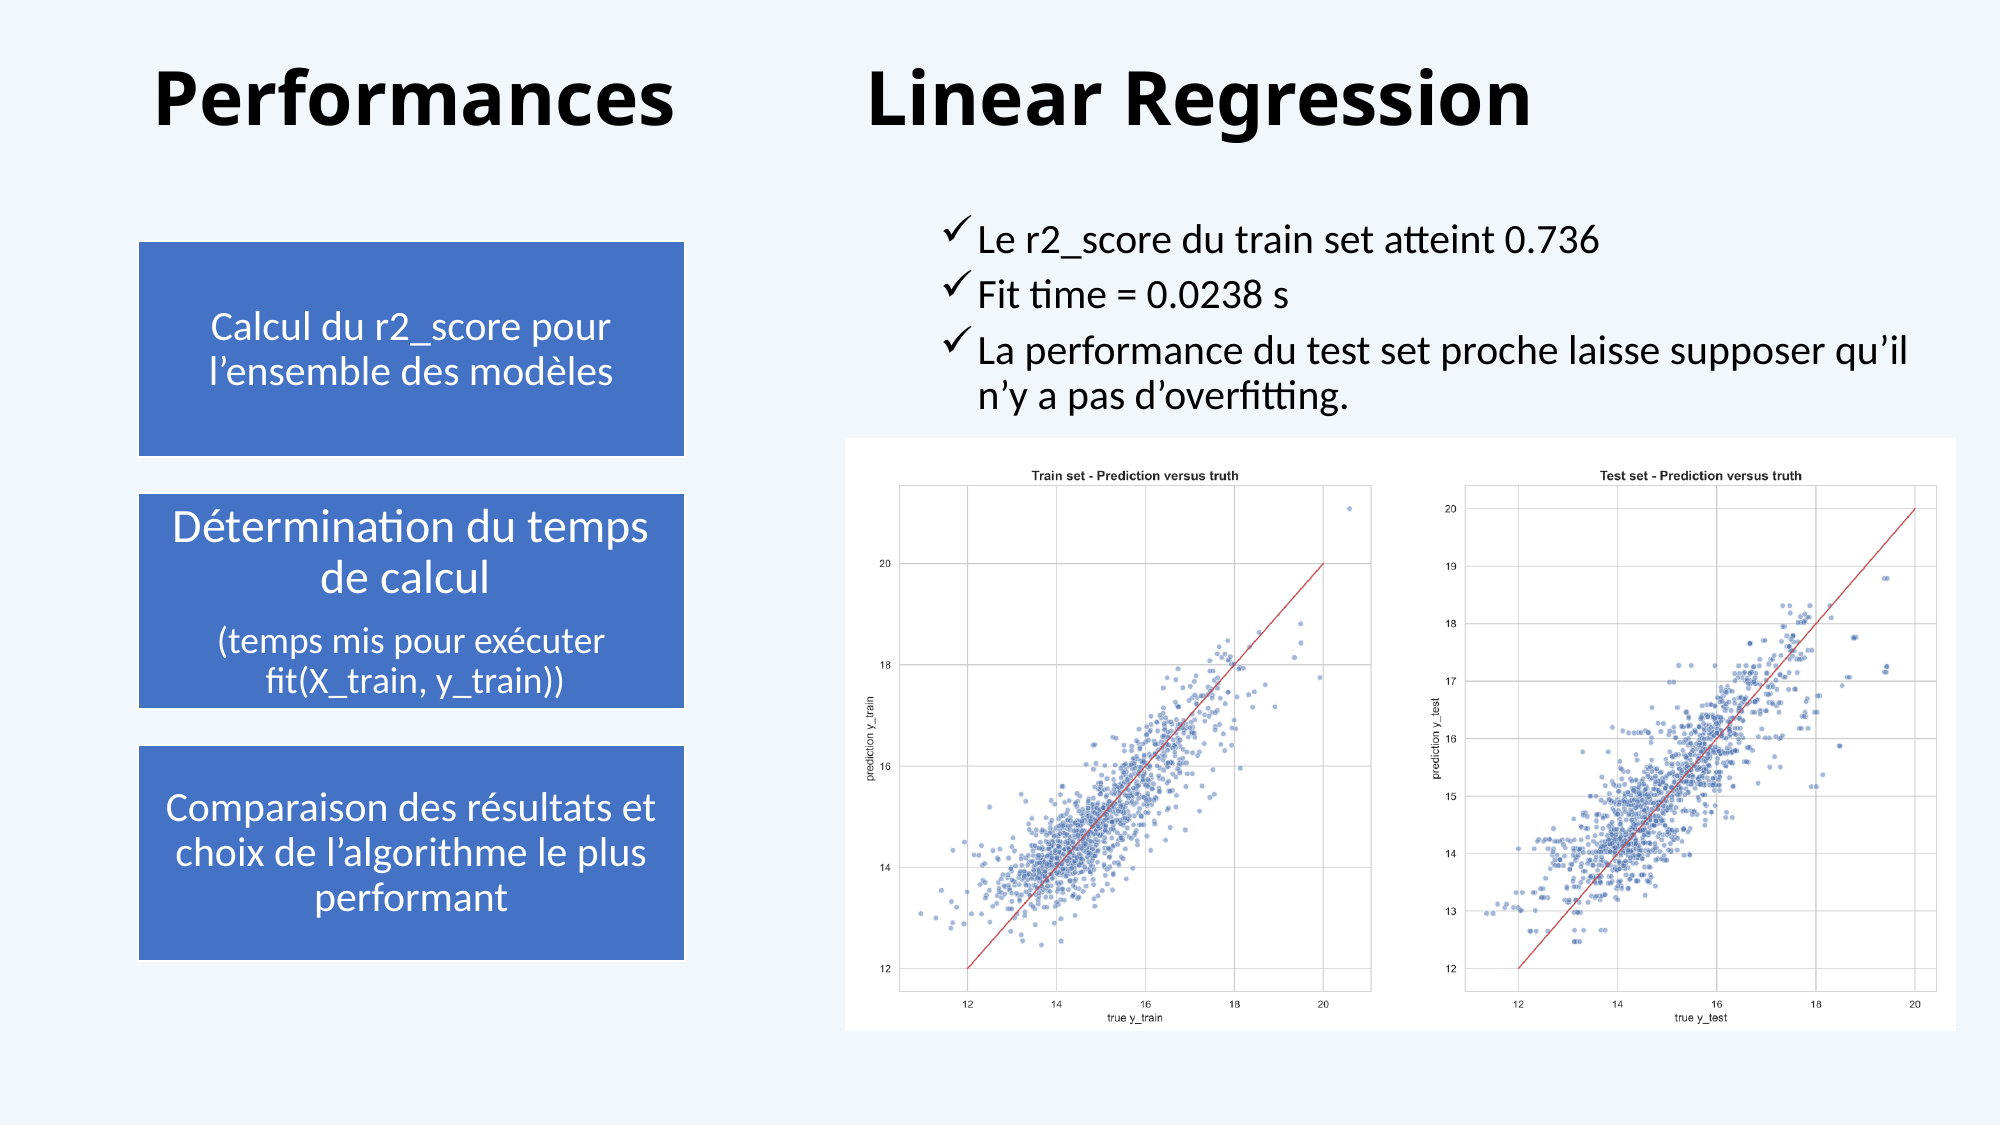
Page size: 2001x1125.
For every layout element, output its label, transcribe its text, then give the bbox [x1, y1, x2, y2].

title Performances [137, 52, 783, 214]
list Linear Regression Le r2_score du train set atteint 0.736 Fit time = 0.0238 s La performance du test set proche laisse supposer qu’il n’y a pas d’overfitting. [850, 52, 1956, 438]
picture [845, 438, 1956, 1031]
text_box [65, 240, 758, 962]
